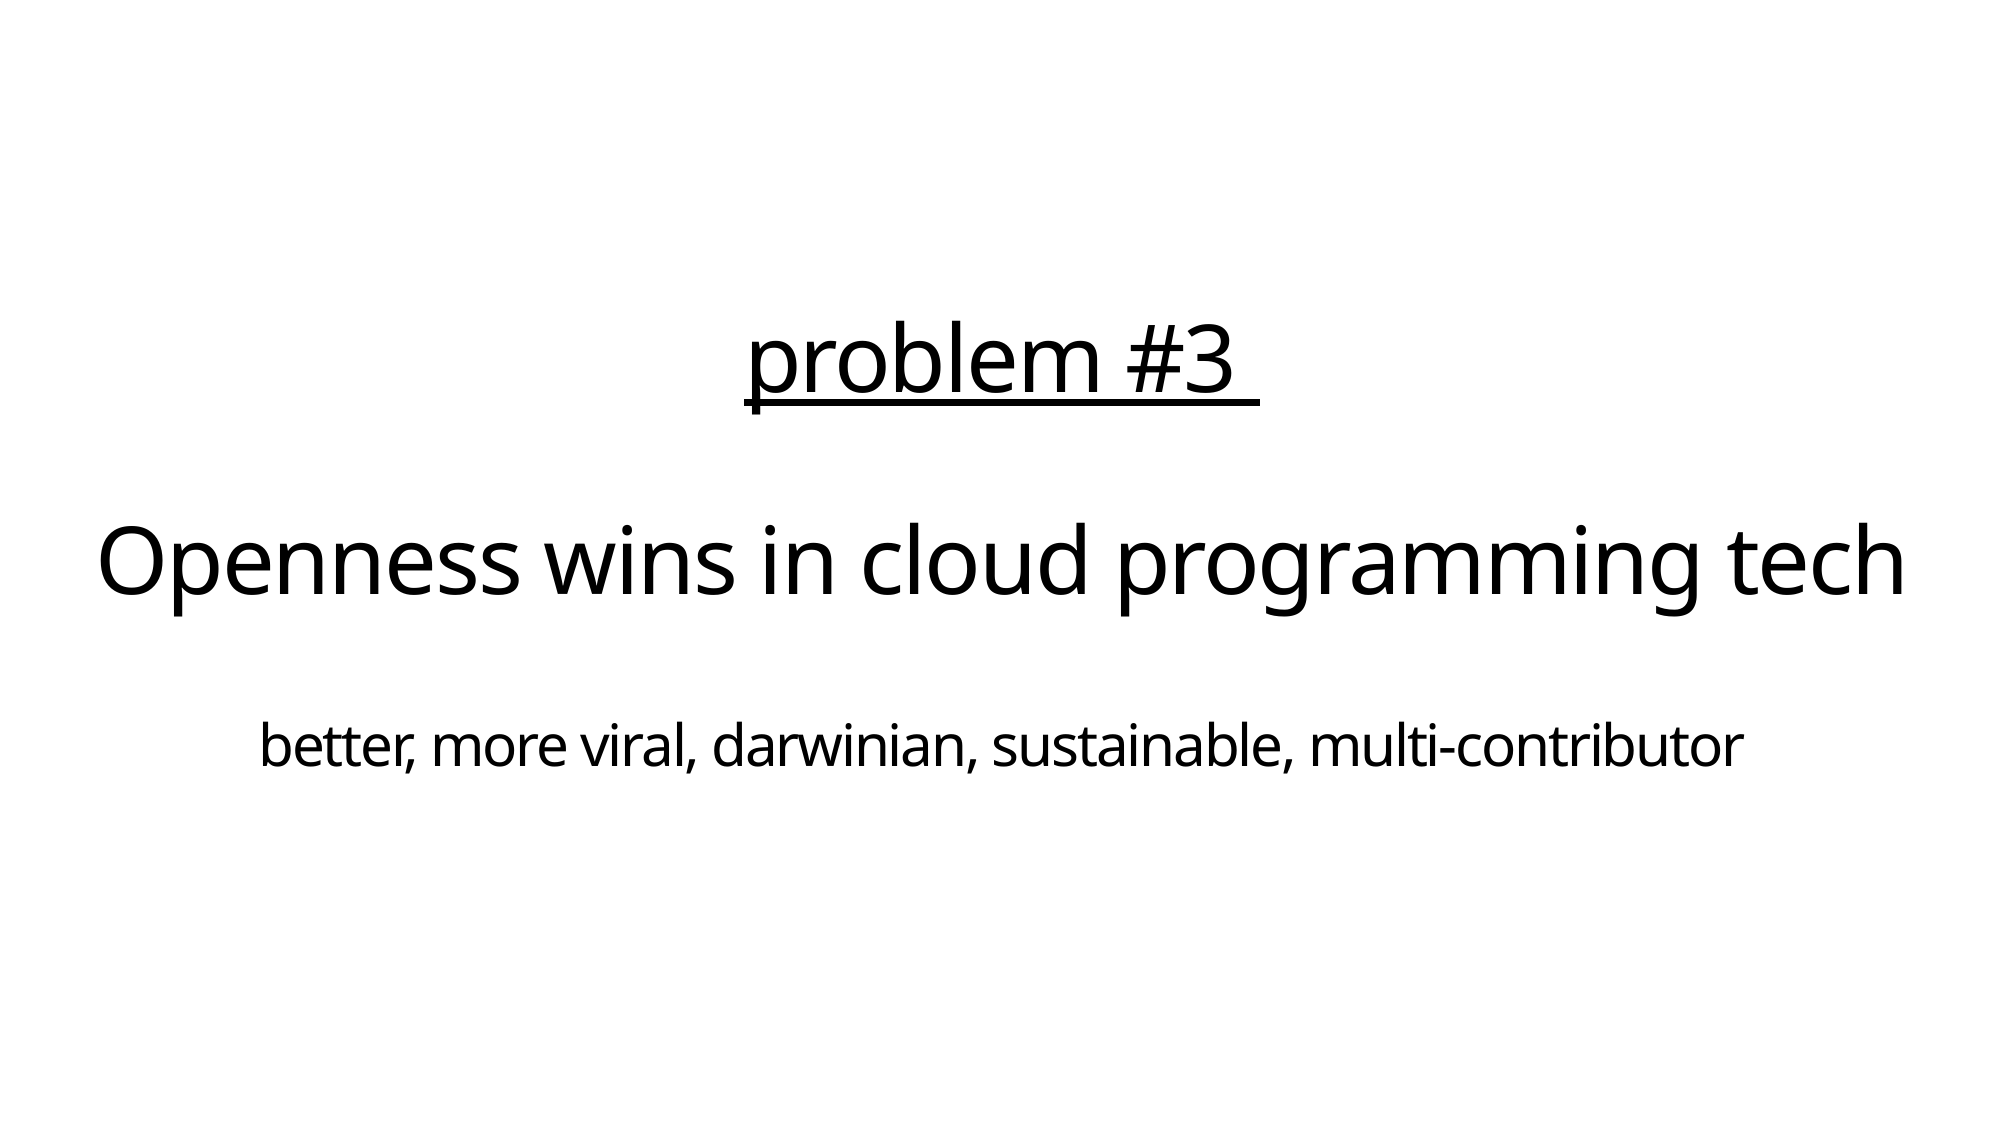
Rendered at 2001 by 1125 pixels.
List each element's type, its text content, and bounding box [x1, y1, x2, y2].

title problem #3 Openness wins in cloud programming tech better, more viral, darwinian, sustainable, multi-contributor [87, 311, 1917, 793]
